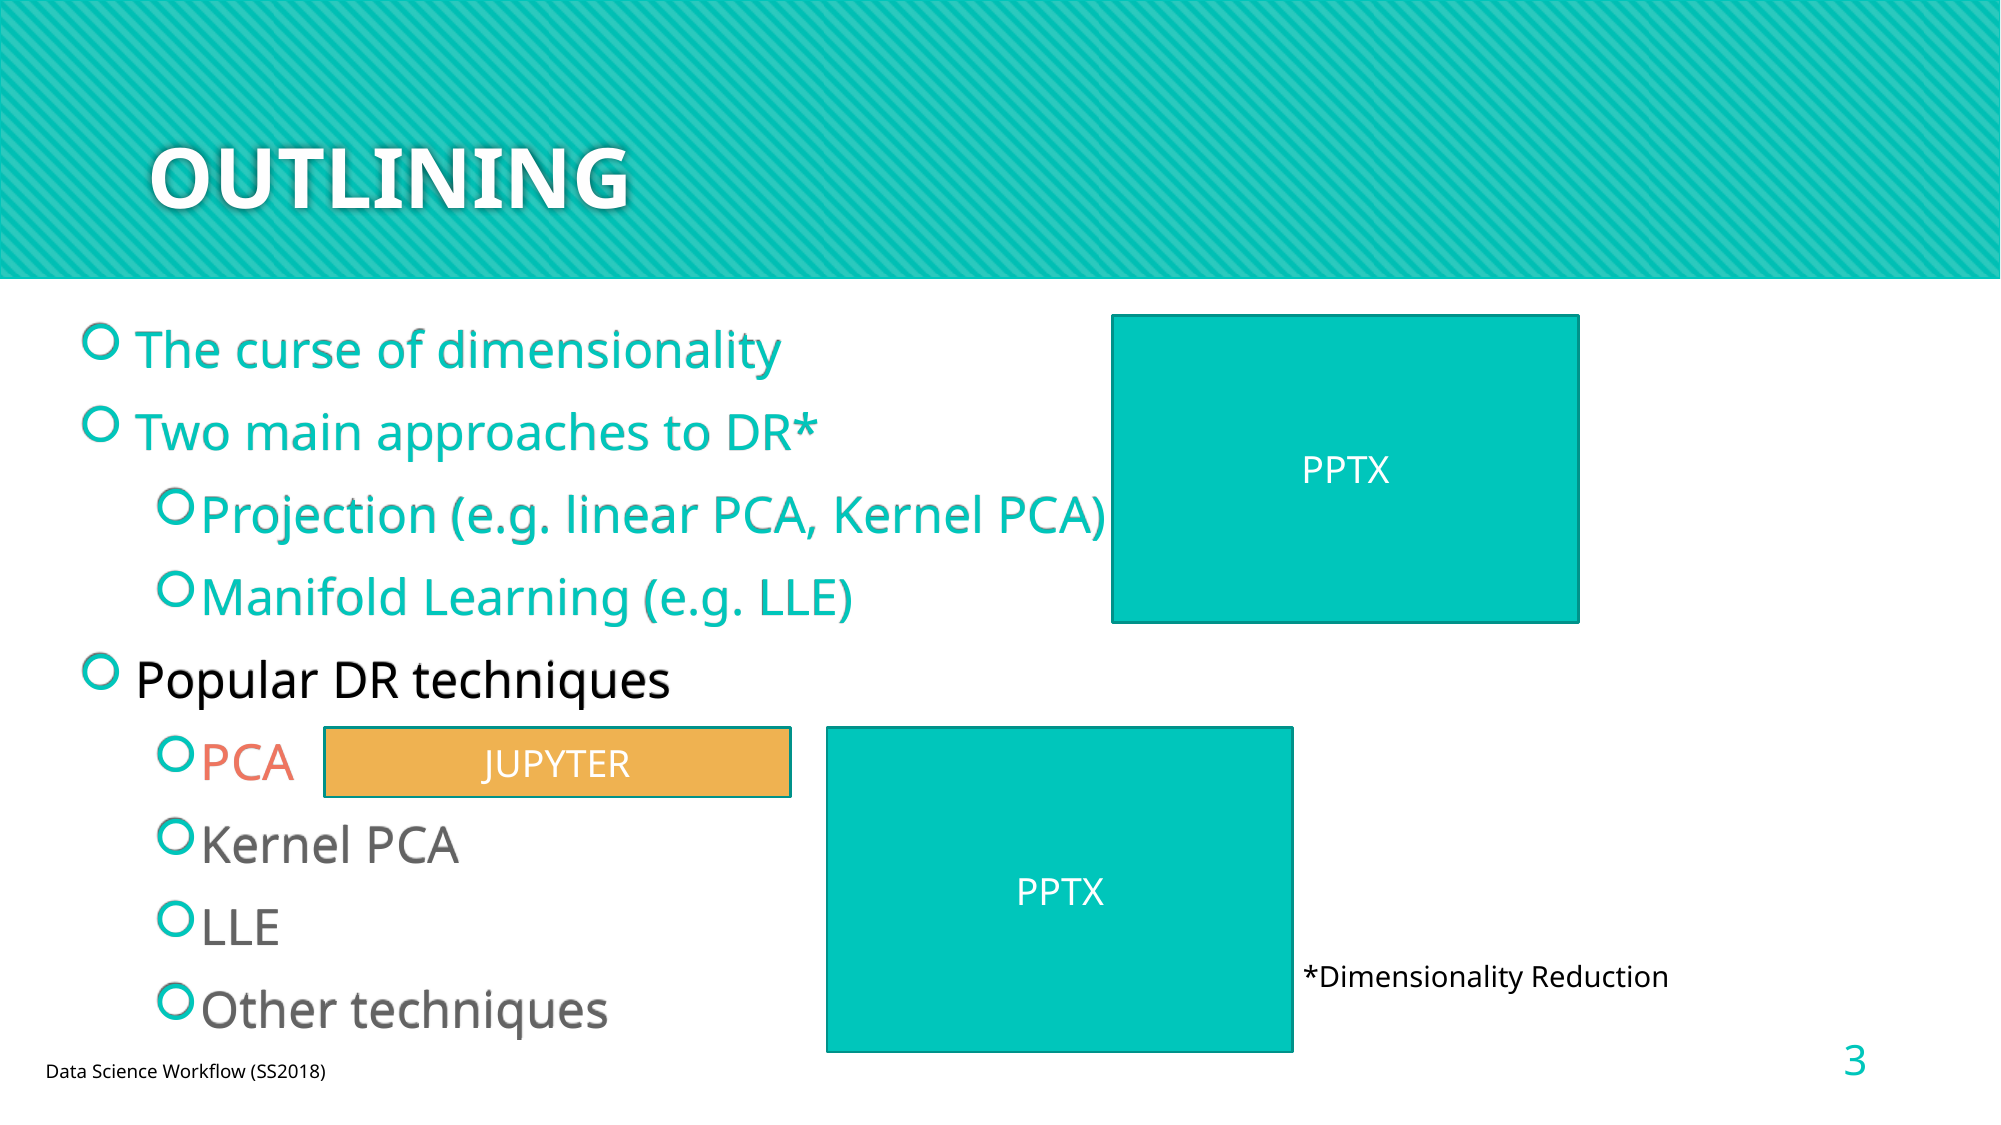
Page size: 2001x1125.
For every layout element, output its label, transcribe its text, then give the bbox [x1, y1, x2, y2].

slide_number 3 [1708, 1012, 1883, 1093]
text_box PPTX [1111, 314, 1580, 624]
list The curse of dimensionality Two main approaches to DR* Projection (e.g. linear PCA, Kernel PCA) Manifold Learning (e.g. LLE) Popular DR techniques PCA Kernel PCA LLE Other techniques [63, 294, 1796, 1063]
text_box PPTX [826, 726, 1294, 1053]
text_box *Dimensionality Reduction [1294, 951, 1685, 1002]
footer Data Science Workflow (SS2018) [30, 1032, 1449, 1093]
text_box JUPYTER [323, 726, 792, 798]
title OUTLINING [132, 73, 1868, 233]
